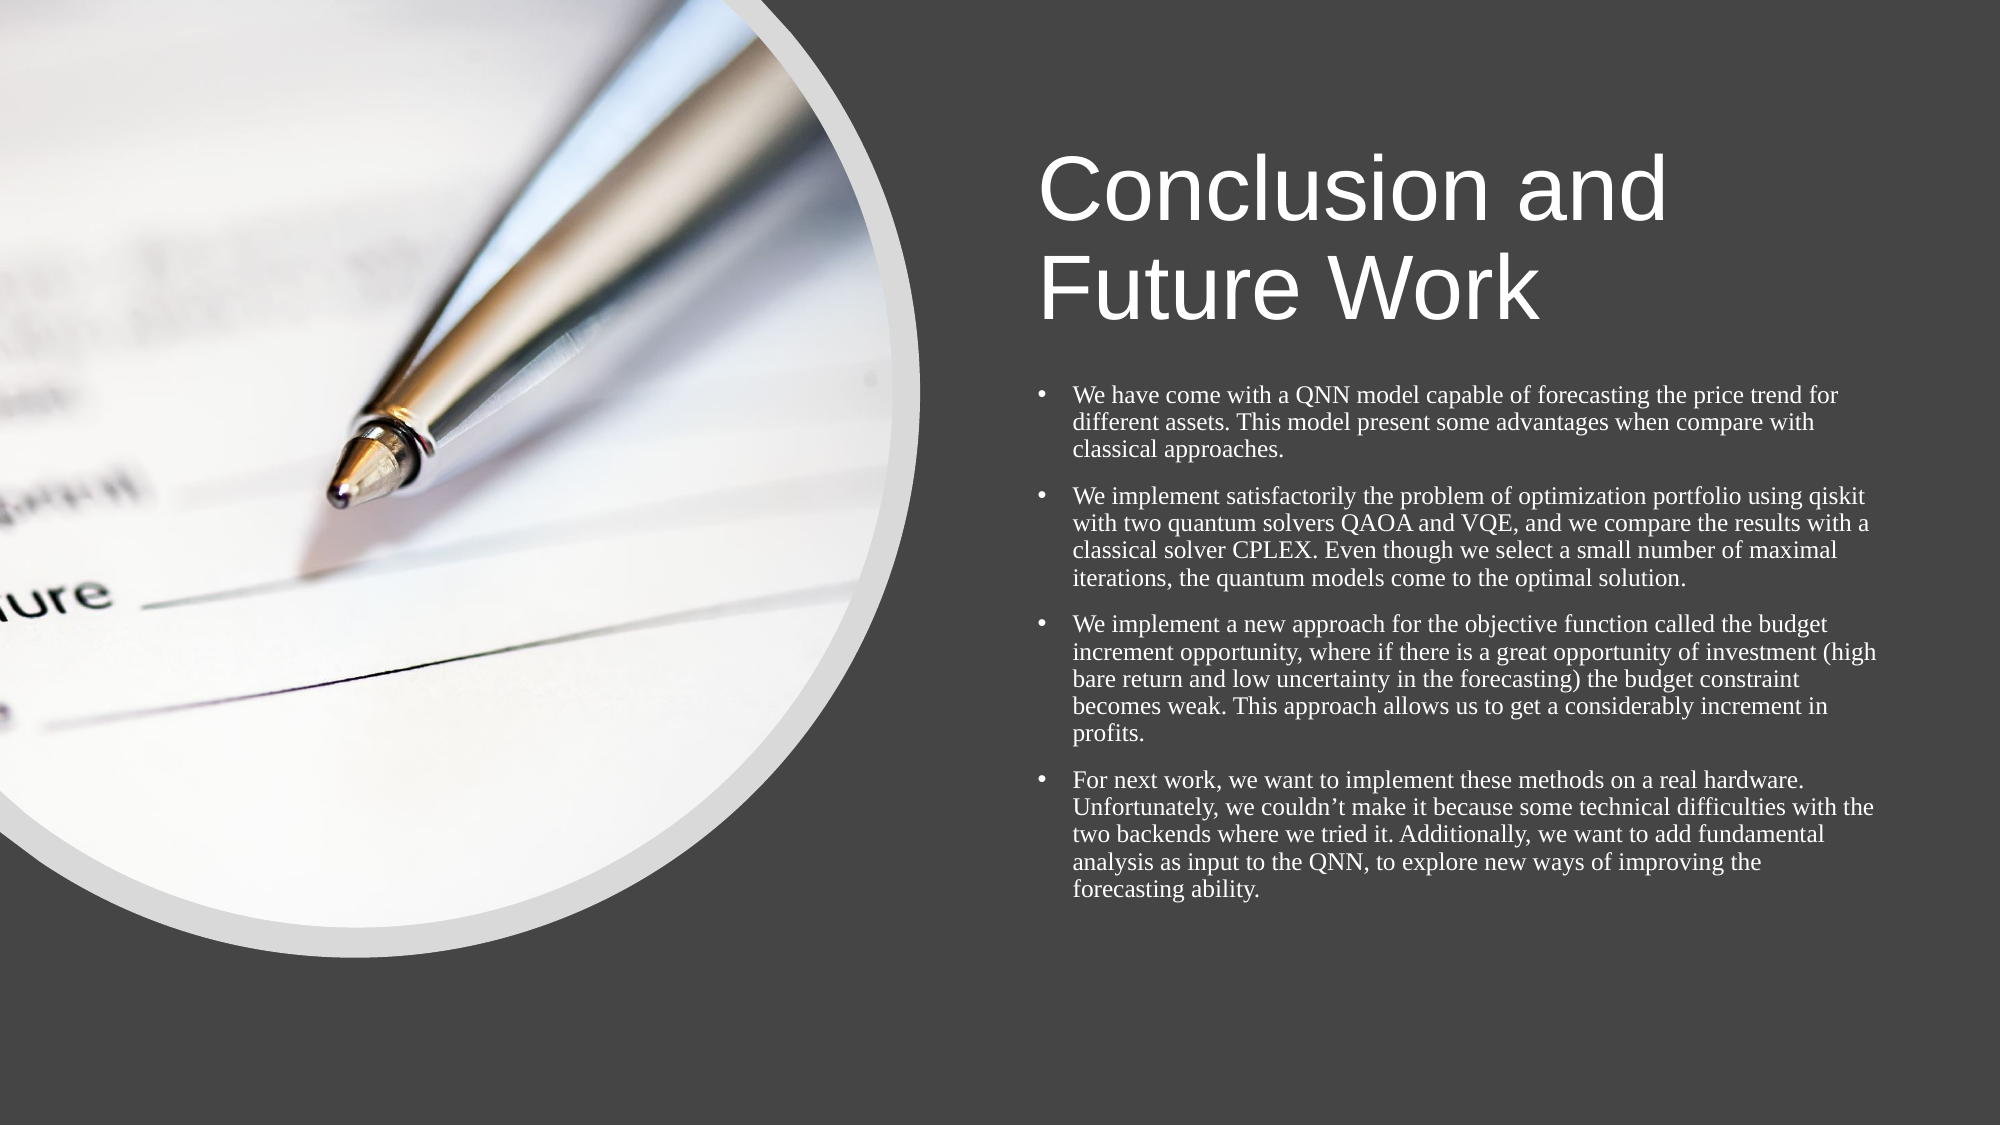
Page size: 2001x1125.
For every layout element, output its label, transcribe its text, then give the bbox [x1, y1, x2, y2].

title Conclusion and Future Work [1022, 131, 1895, 350]
text_box [191, 936, 519, 960]
picture [0, 0, 893, 928]
text_box [897, 224, 923, 561]
subtitle We have come with a QNN model capable of forecasting the price trend for different assets. This model present some advantages when compare with classical approaches. We implement satisfactorily the problem of optimization portfolio using qiskit with two quantum solvers QAOA and VQE, and we compare the results with a classical solver CPLEX. Even though we select a small number of maximal iterations, the quantum models come to the optimal solution. We implement a new approach for the objective function called the budget increment opportunity, where if there is a great opportunity of investment (high bare return and low uncertainty in the forecasting) the budget constraint becomes weak. This approach allows us to get a considerably increment in profits. For next work, we want to implement these methods on a real hardware. Unfortunately, we couldn’t make it because some technical difficulties with the two backends where we tried it. Additionally, we want to add fundamental analysis as input to the QNN, to explore new ways of improving the forecasting ability. [1022, 373, 1895, 928]
